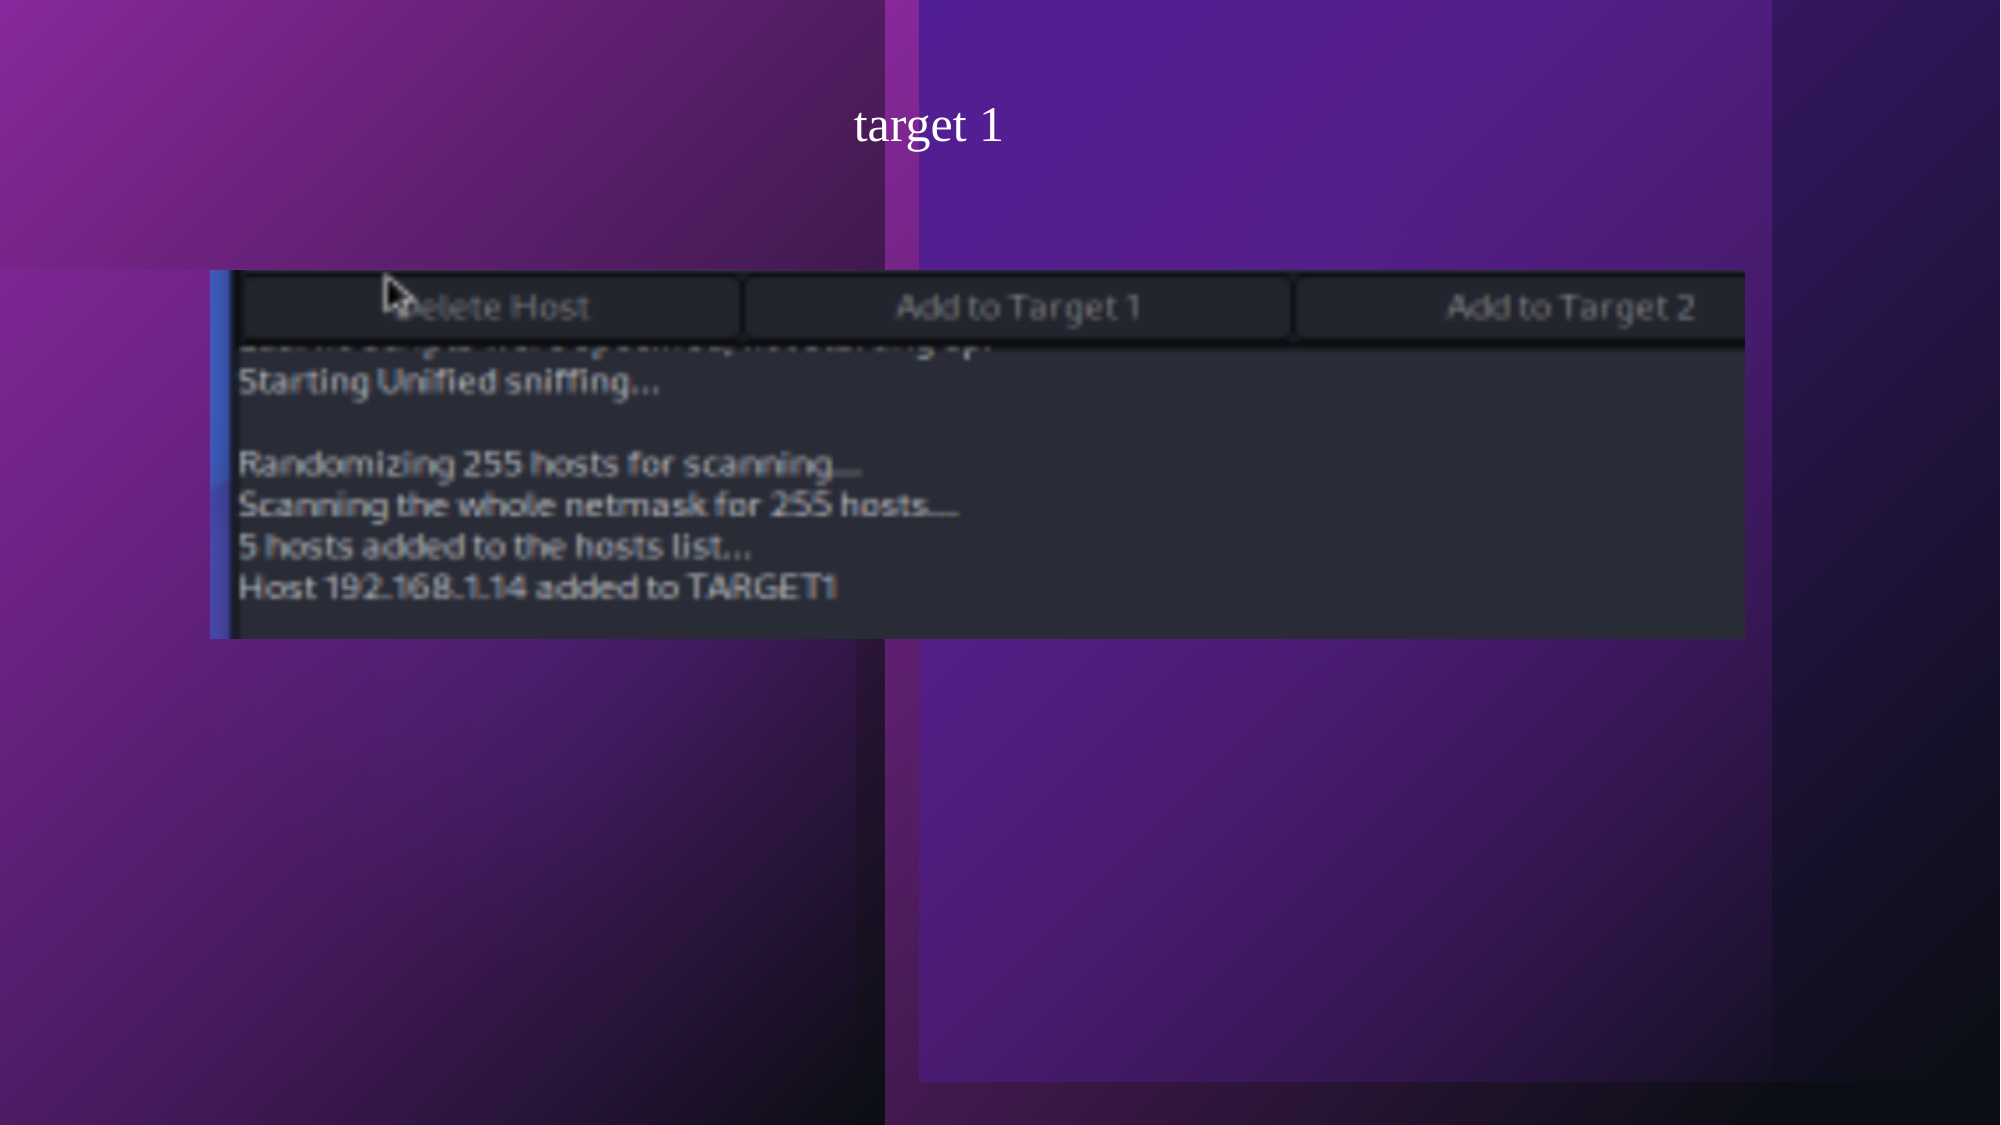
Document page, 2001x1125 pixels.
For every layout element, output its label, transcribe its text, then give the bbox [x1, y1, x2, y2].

picture [210, 270, 1745, 639]
text_box target 1 [839, 84, 1839, 159]
